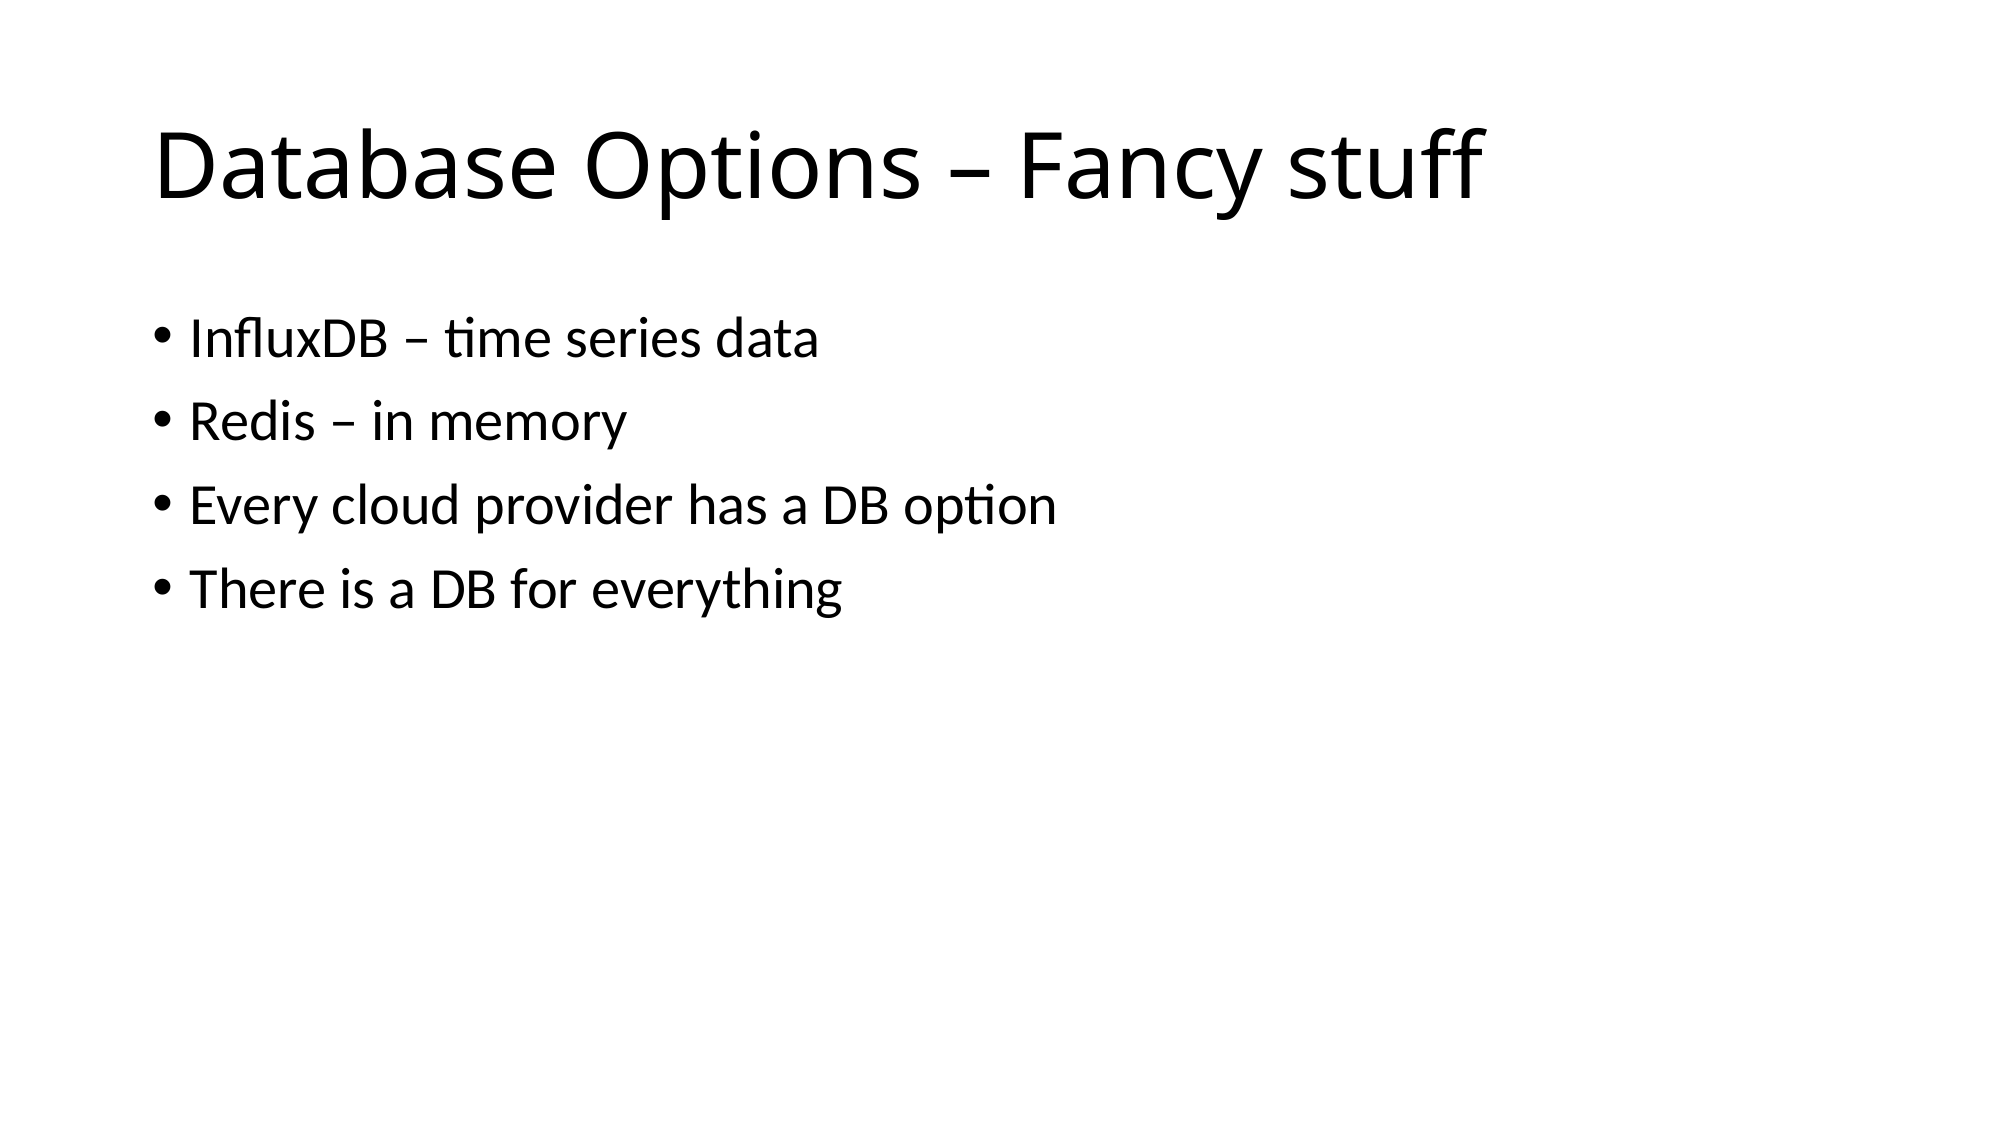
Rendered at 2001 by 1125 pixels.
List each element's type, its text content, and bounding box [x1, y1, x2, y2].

title Database Options – Fancy stuff [137, 59, 1863, 278]
list InfluxDB – time series data Redis – in memory Every cloud provider has a DB option There is a DB for everything [137, 299, 1835, 1007]
